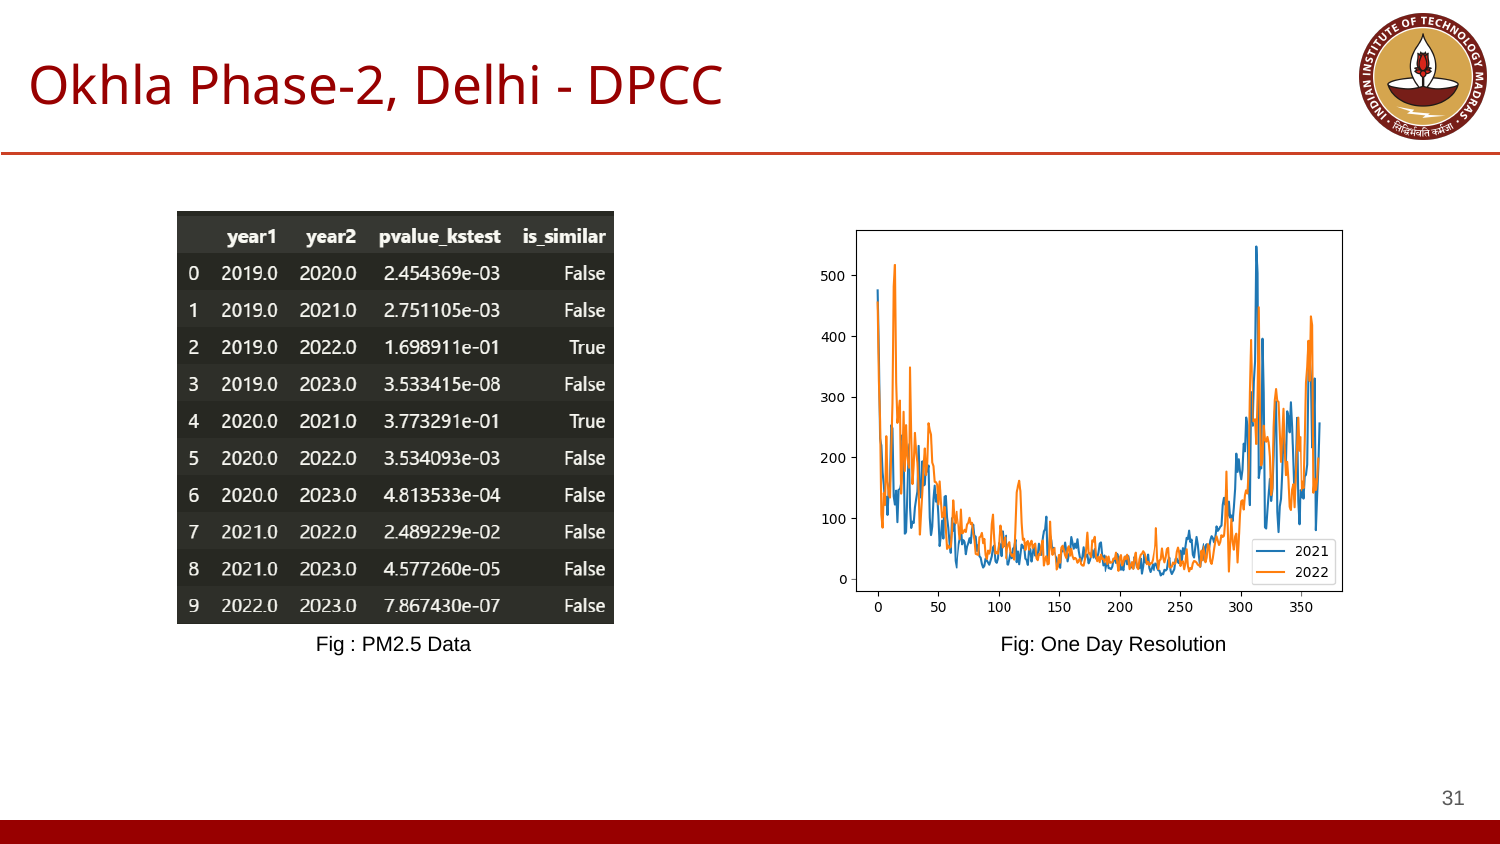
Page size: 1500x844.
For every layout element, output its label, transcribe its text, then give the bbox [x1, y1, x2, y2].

picture [810, 219, 1351, 624]
text_box Fig: One Day Resolution [985, 633, 1250, 664]
picture [177, 211, 615, 624]
text_box Fig : PM2.5 Data [301, 632, 491, 664]
slide_number 31 [1389, 764, 1480, 830]
picture [1359, 13, 1487, 140]
title Okhla Phase-2, Delhi - DPCC [13, 36, 1412, 131]
